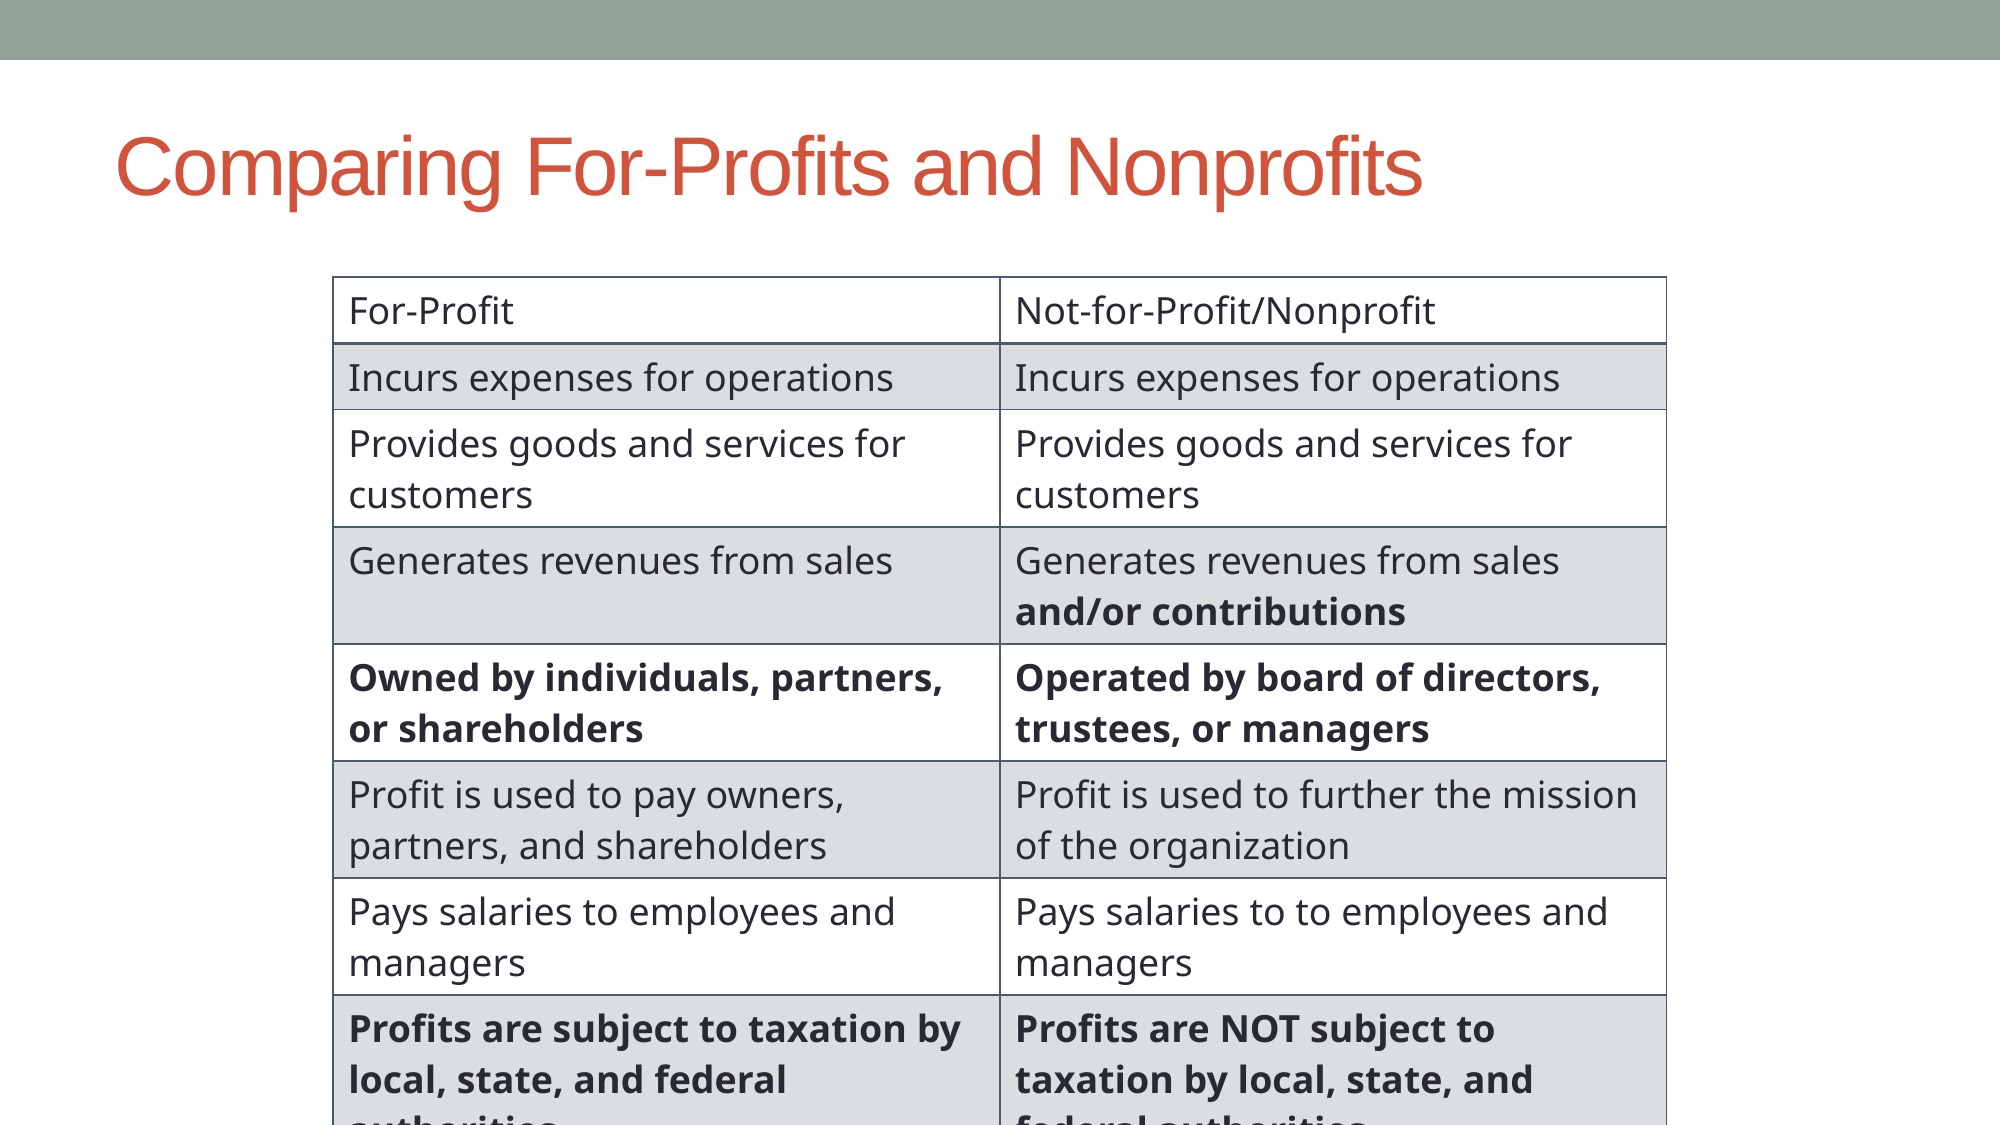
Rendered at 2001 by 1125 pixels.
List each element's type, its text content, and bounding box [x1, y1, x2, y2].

table_cell Owned by individuals, partners, or shareholders [334, 645, 999, 760]
table_cell Pays salaries to employees and managers [334, 879, 999, 994]
table_header For-Profit [334, 278, 999, 342]
table_cell Generates revenues from sales and/or contributions [1001, 528, 1666, 643]
table_cell Pays salaries to to employees and managers [1001, 879, 1666, 994]
table_cell Incurs expenses for operations [1001, 345, 1666, 409]
table_cell Incurs expenses for operations [334, 345, 999, 409]
table_cell Profit is used to pay owners, partners, and shareholders [334, 762, 999, 877]
table_cell Operated by board of directors, trustees, or managers [1001, 645, 1666, 760]
table_cell Generates revenues from sales [334, 528, 999, 643]
table_cell Profit is used to further the mission of the organization [1001, 762, 1666, 877]
table_cell Provides goods and services for customers [334, 410, 999, 526]
table_cell Profits are subject to taxation by local, state, and federal authorities [334, 996, 999, 1125]
table_cell Provides goods and services for customers [1001, 410, 1666, 526]
table_header Not-for-Profit/Nonprofit [1001, 278, 1666, 342]
title Comparing For-Profits and Nonprofits [99, 87, 1900, 250]
table_cell Profits are NOT subject to taxation by local, state, and federal authorities [1001, 996, 1666, 1125]
